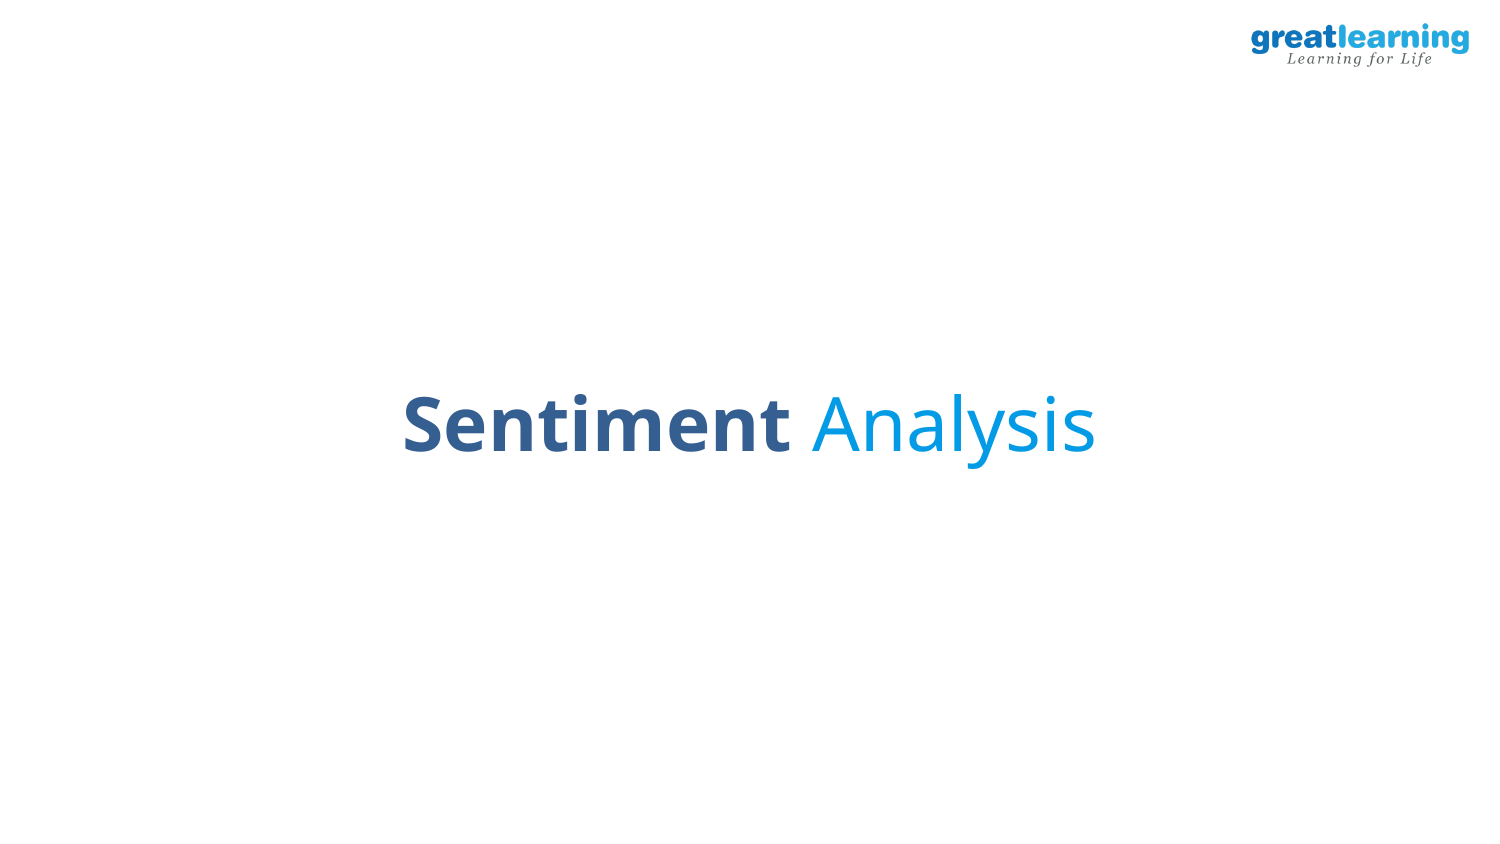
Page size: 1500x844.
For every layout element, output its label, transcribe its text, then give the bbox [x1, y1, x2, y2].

picture [1251, 23, 1469, 67]
title Sentiment Analysis [51, 362, 1449, 482]
